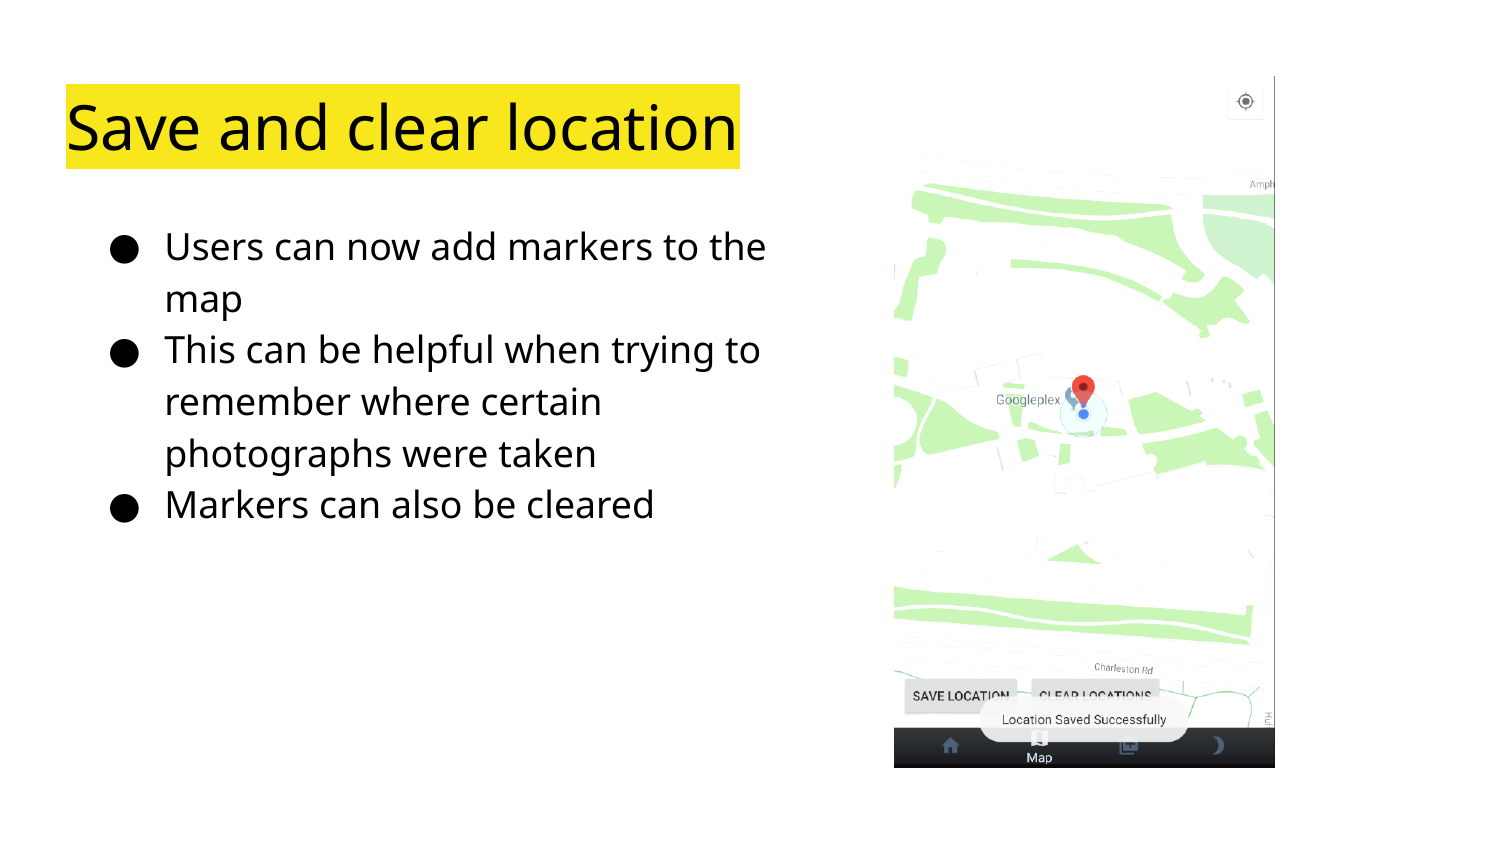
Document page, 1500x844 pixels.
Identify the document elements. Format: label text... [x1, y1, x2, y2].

title Save and clear location [51, 72, 1449, 167]
list Users can now add markers to the map This can be helpful when trying to remember where certain photographs were taken Markers can also be cleared [74, 201, 810, 748]
picture [894, 76, 1275, 768]
